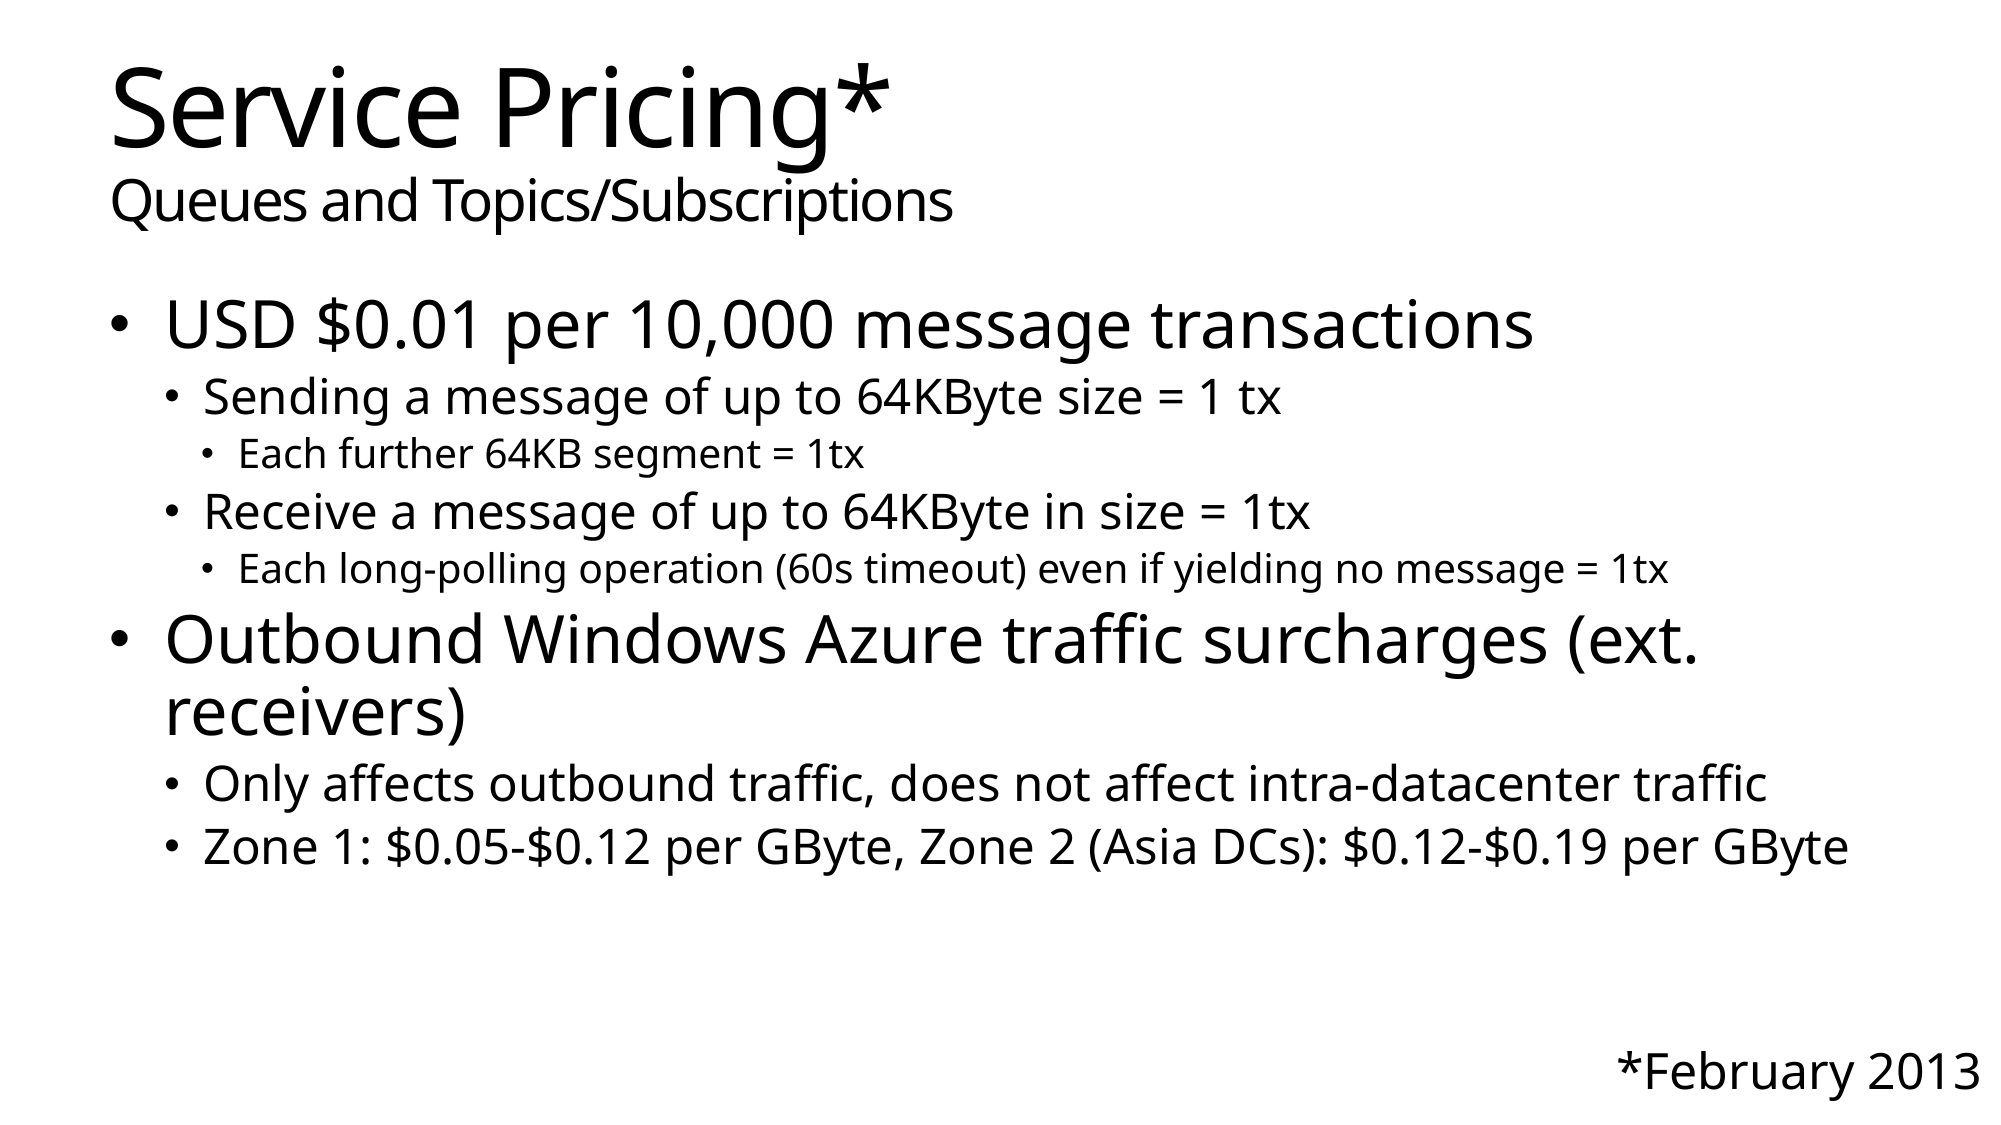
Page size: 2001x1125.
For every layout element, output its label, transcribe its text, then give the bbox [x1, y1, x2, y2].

list USD $0.01 per 10,000 message transactions Sending a message of up to 64KByte size = 1 tx Each further 64KB segment = 1tx Receive a message of up to 64KByte in size = 1tx Each long-polling operation (60s timeout) even if yielding no message = 1tx Outbound Windows Azure traffic surcharges (ext. receivers) Only affects outbound traffic, does not affect intra-datacenter traffic Zone 1: $0.05-$0.12 per GByte, Zone 2 (Asia DCs): $0.12-$0.19 per GByte [85, 275, 1915, 838]
text_box *February 2013 [1586, 1021, 2000, 1124]
title Service Pricing* Queues and Topics/Subscriptions [85, 37, 1915, 138]
